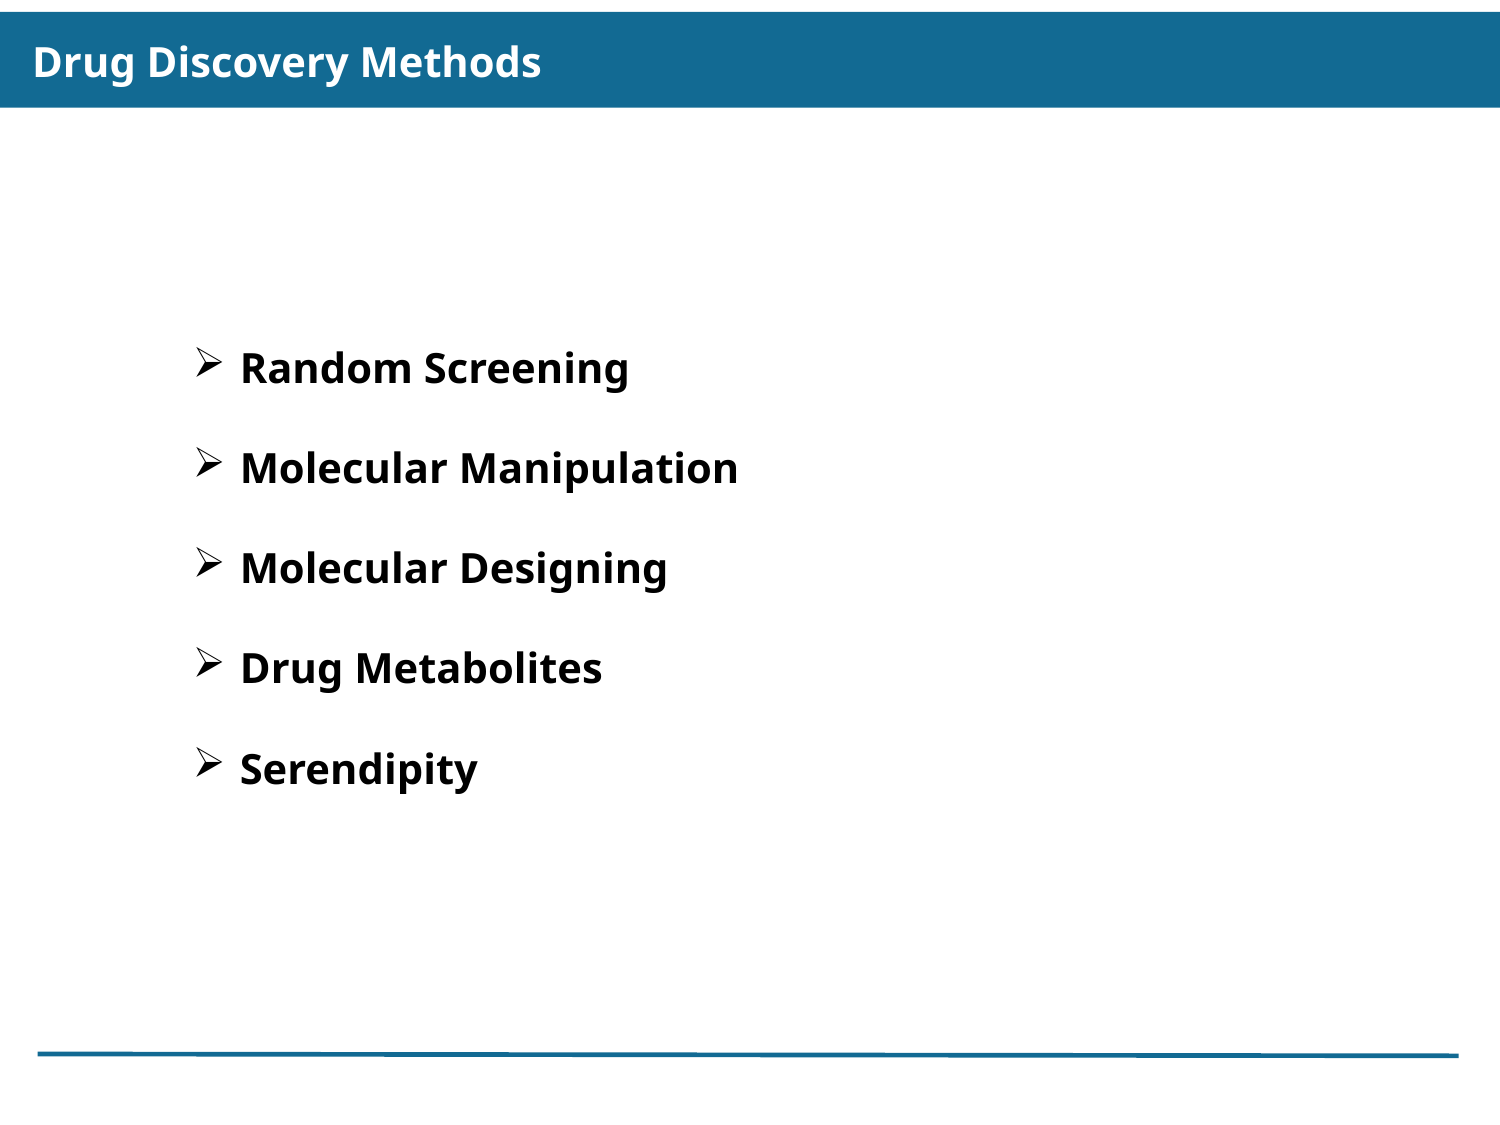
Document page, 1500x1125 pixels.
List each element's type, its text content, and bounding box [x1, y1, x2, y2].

text_box Drug Discovery Methods [17, 28, 558, 93]
text_box Random Screening Molecular Manipulation Molecular Designing Drug Metabolites Serendipity [178, 284, 928, 800]
